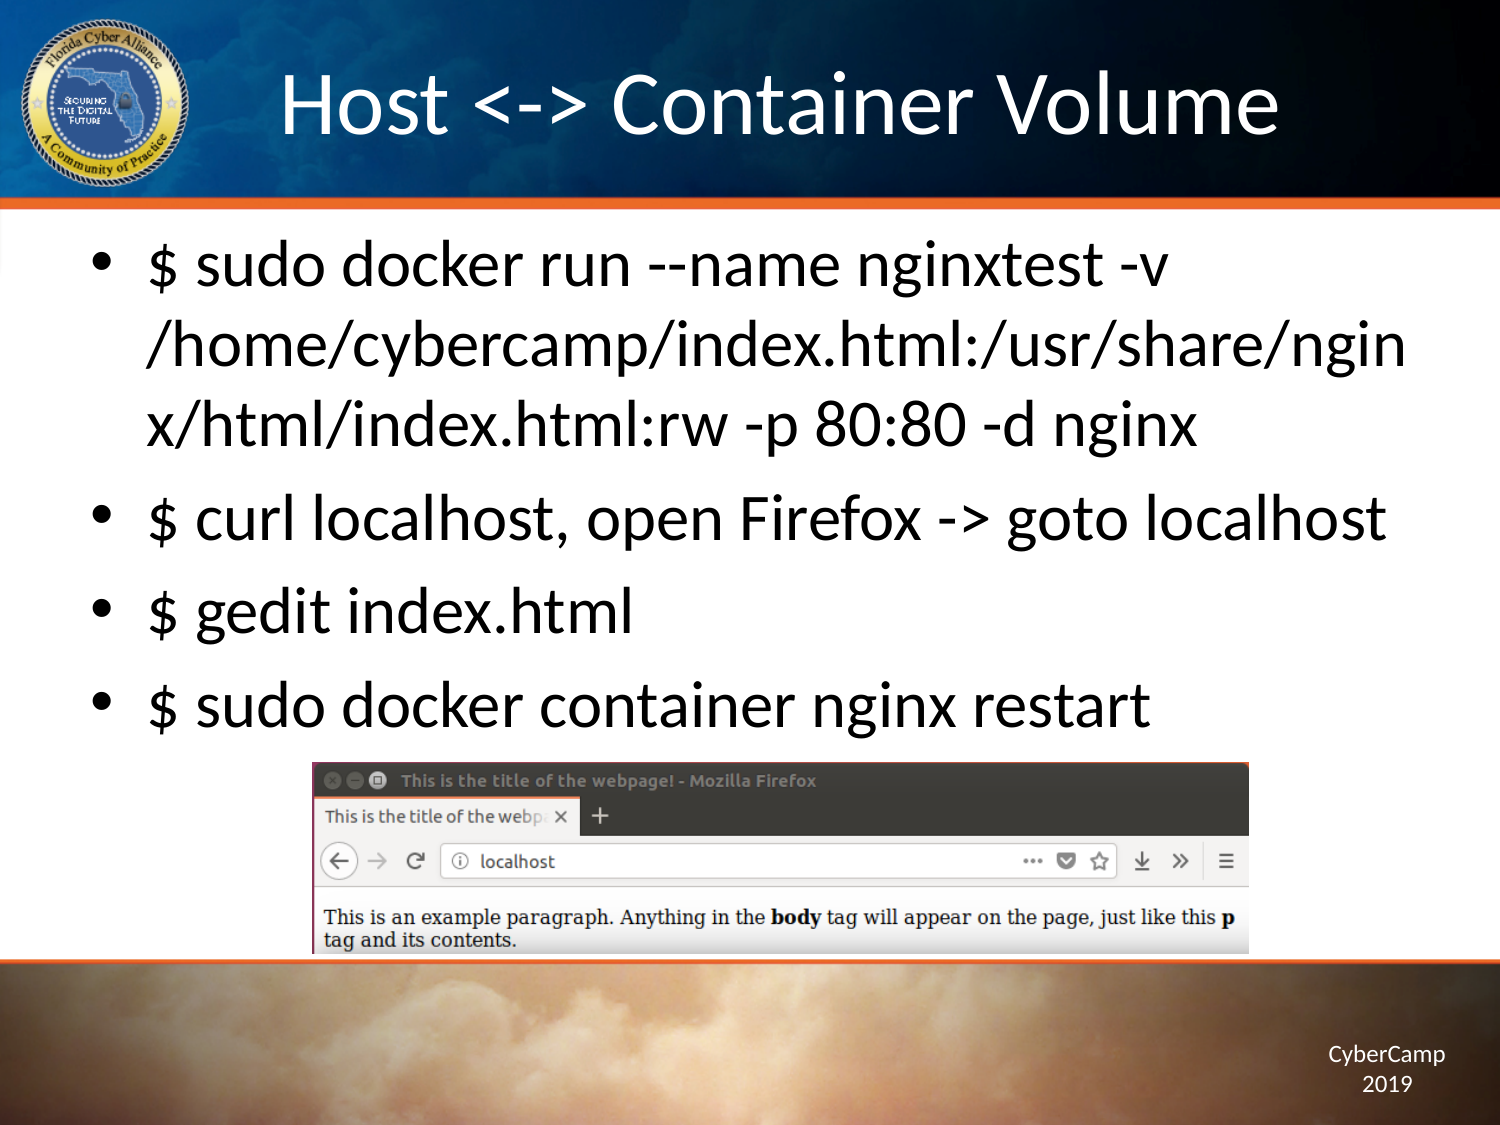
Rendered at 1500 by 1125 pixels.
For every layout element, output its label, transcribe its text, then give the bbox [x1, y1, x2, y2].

title Host <-> Container Volume [137, 4, 1425, 192]
picture [0, 958, 1500, 1125]
picture [312, 762, 1249, 954]
list $ sudo docker run --name nginxtest -v /home/cybercamp/index.html:/usr/share/nginx/html/index.html:rw -p 80:80 -d nginx $ curl localhost, open Firefox -> goto localhost $ gedit index.html $ sudo docker container nginx restart [75, 212, 1425, 875]
picture [0, 0, 1500, 292]
